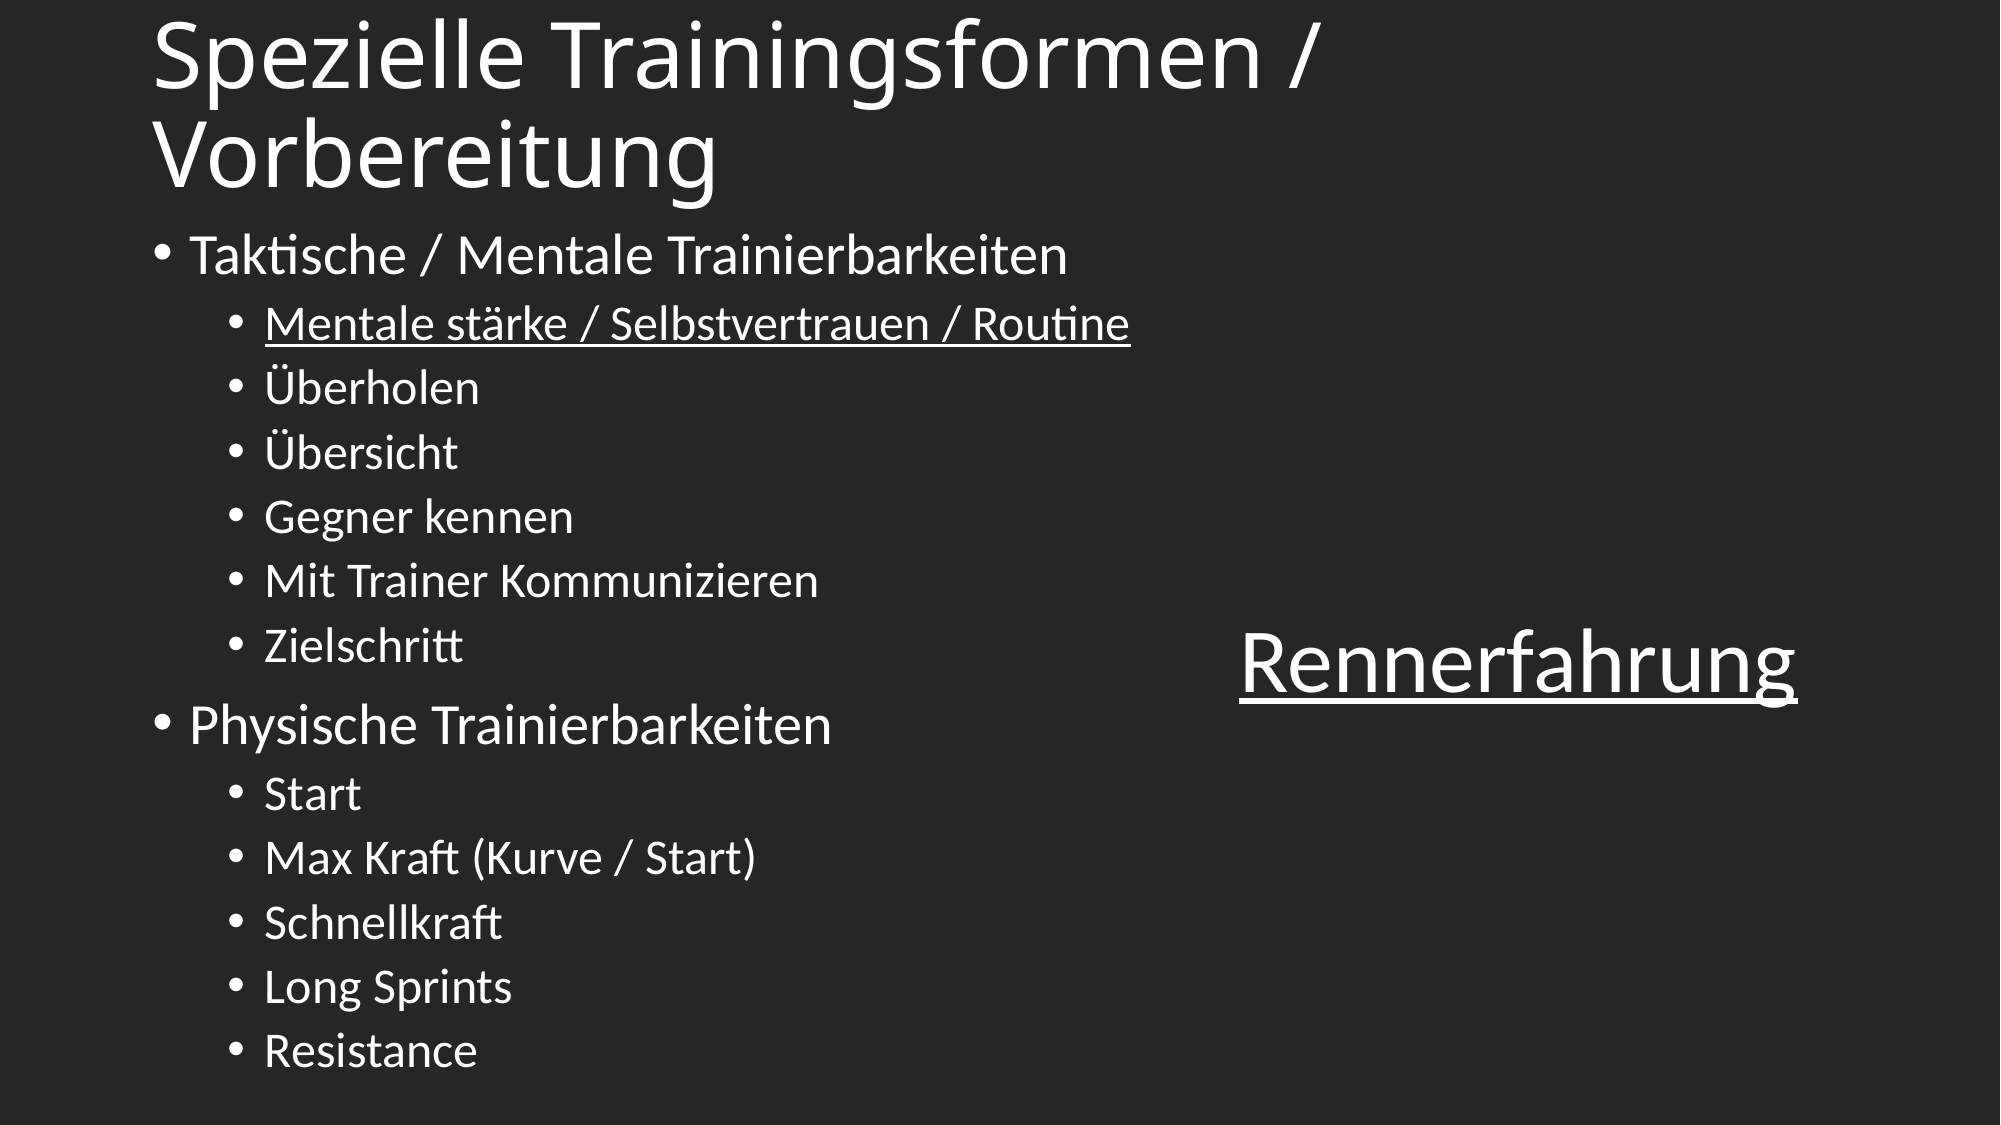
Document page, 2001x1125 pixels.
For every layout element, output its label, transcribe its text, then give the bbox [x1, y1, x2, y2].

list Taktische / Mentale Trainierbarkeiten Mentale stärke / Selbstvertrauen / Routine Überholen Übersicht Gegner kennen Mit Trainer Kommunizieren Zielschritt Physische Trainierbarkeiten Start Max Kraft (Kurve / Start) Schnellkraft Long Sprints Resistance [137, 216, 1863, 1125]
text_box Rennerfahrung [1224, 593, 1813, 718]
title Spezielle Trainingsformen / Vorbereitung [137, 0, 1863, 216]
